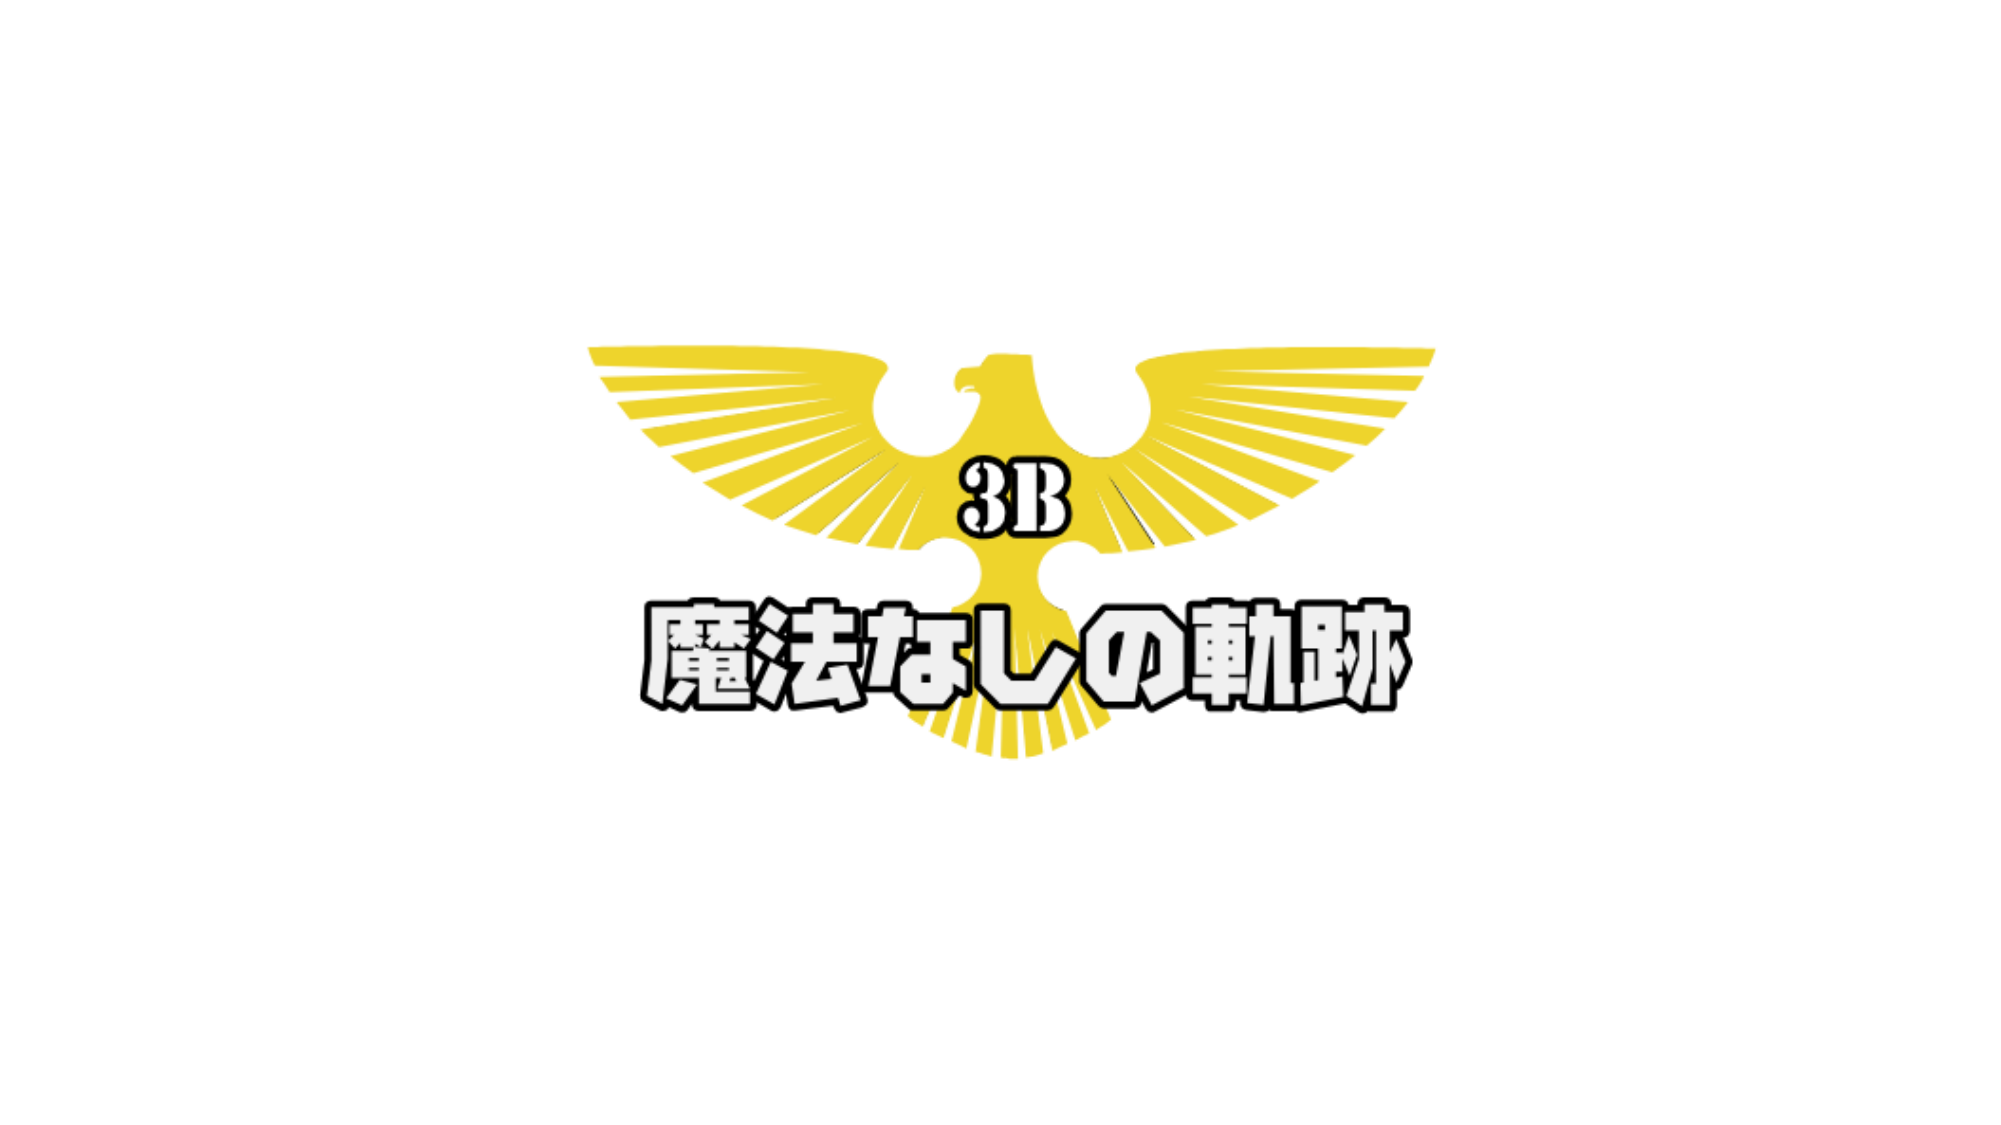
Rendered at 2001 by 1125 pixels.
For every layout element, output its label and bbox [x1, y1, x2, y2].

picture [546, 304, 1480, 793]
text_box [262, 303, 1764, 794]
